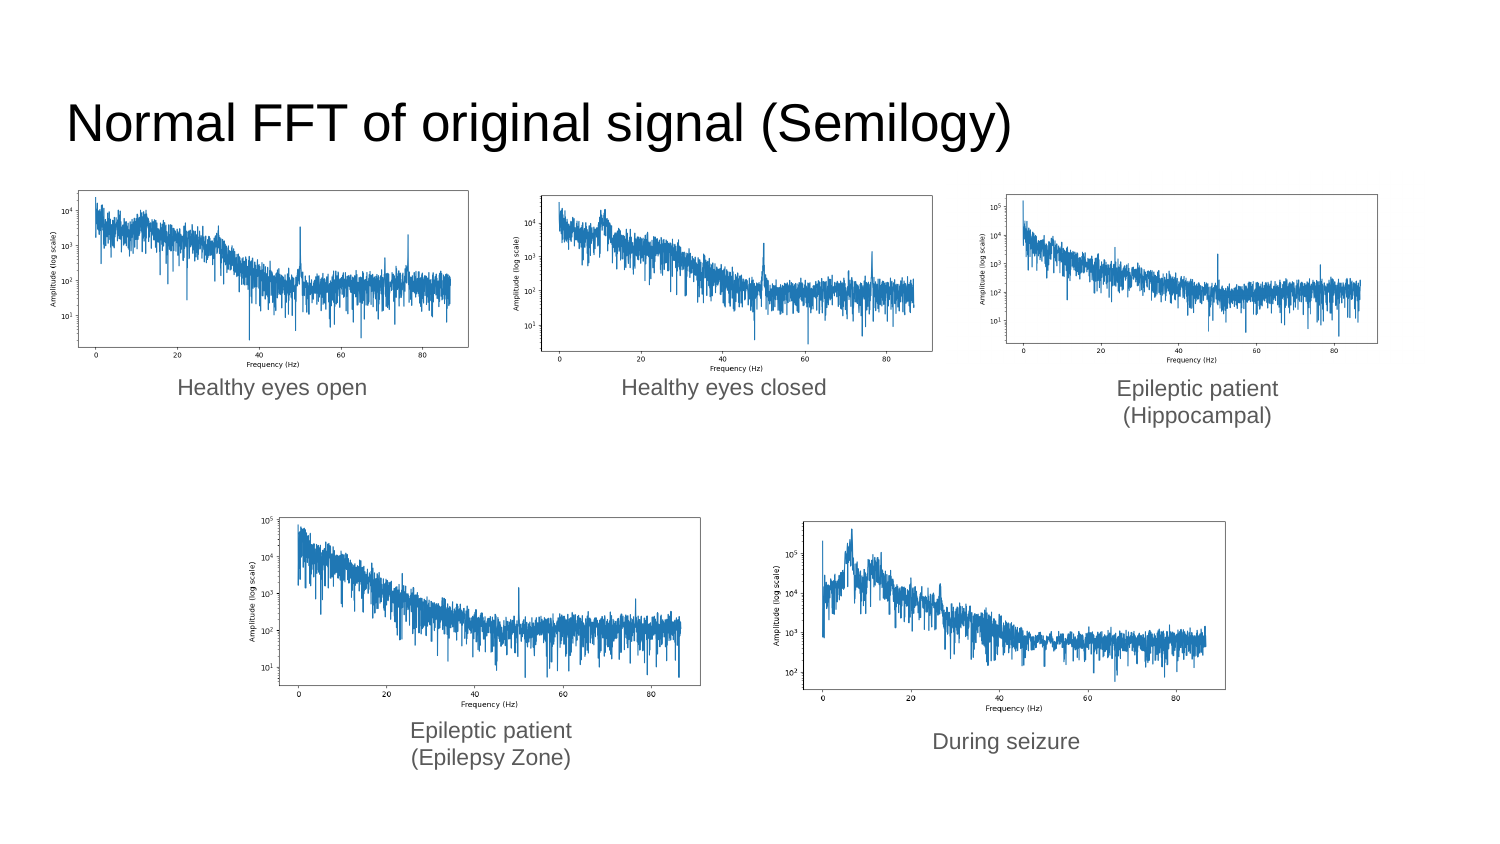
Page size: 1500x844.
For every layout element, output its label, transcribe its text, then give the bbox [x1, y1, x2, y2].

title Normal FFT of original signal (Semilogy) [51, 72, 1449, 167]
picture [14, 166, 1425, 374]
text_box Epileptic patient (Epilepsy Zone) [370, 718, 612, 813]
text_box Healthy eyes closed [606, 382, 848, 414]
text_box Healthy eyes open [162, 377, 404, 414]
text_box Epileptic patient (Hippocampal) [1077, 372, 1318, 444]
picture [210, 490, 1279, 714]
text_box During seizure [917, 722, 1159, 768]
